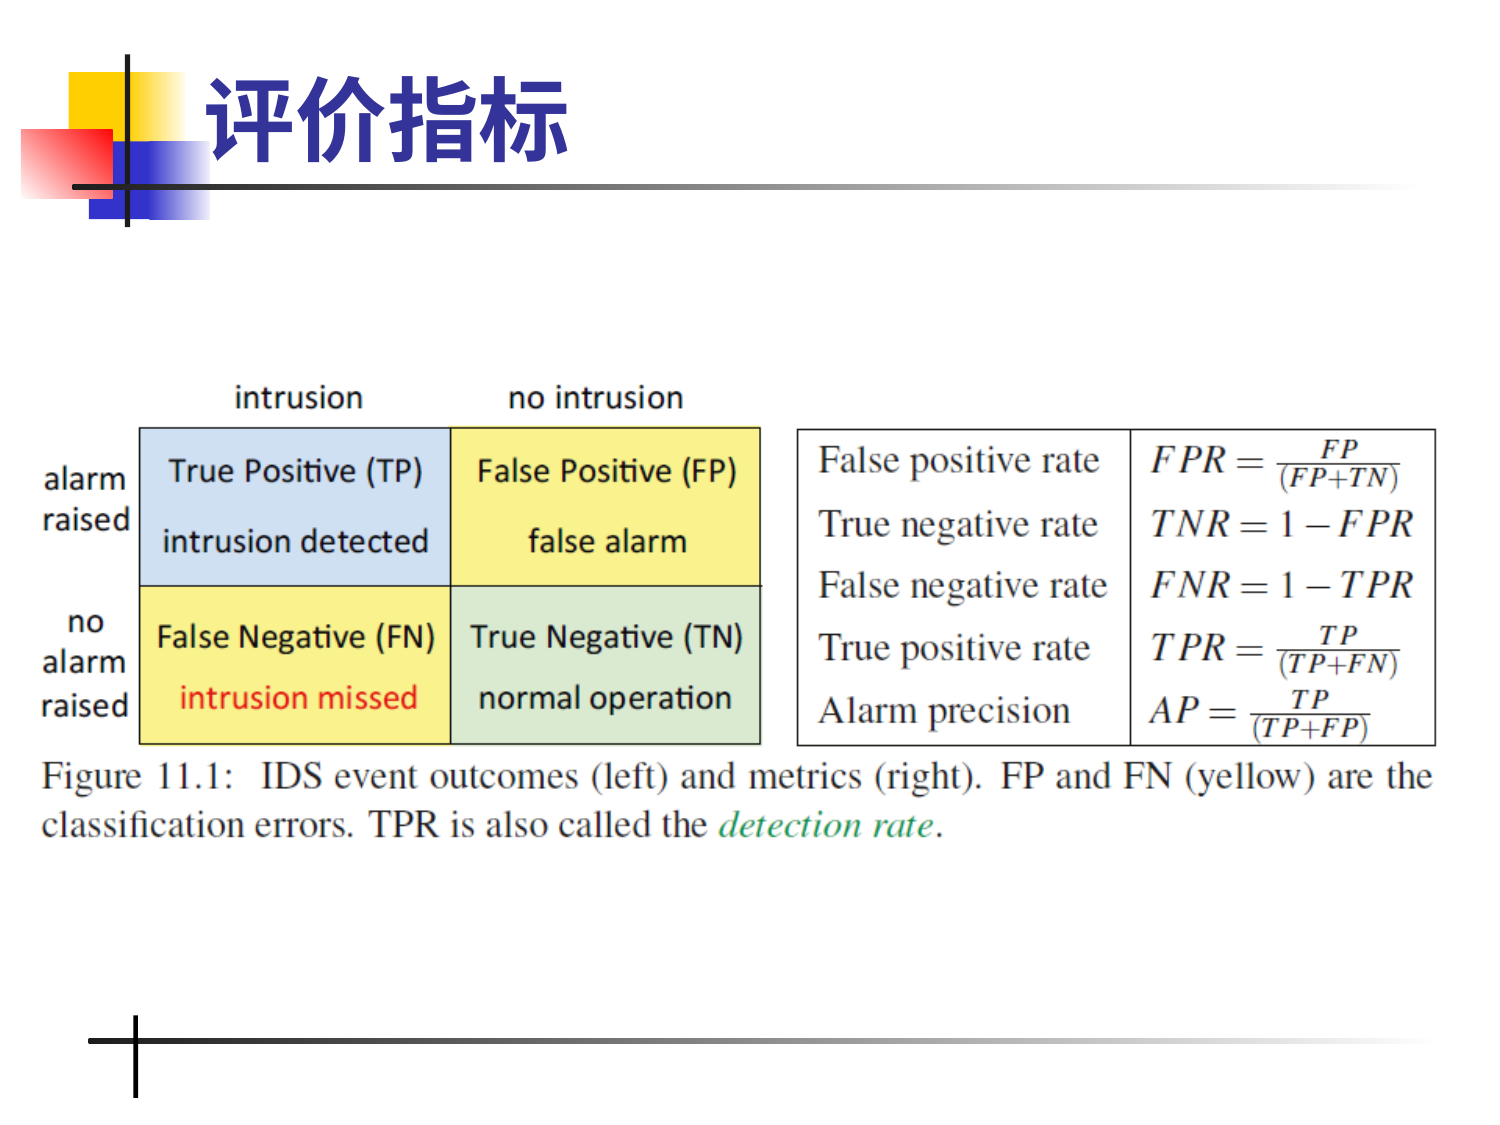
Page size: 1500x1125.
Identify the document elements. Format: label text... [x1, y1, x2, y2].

title 评价指标 [188, 23, 1468, 181]
picture [25, 332, 1467, 853]
